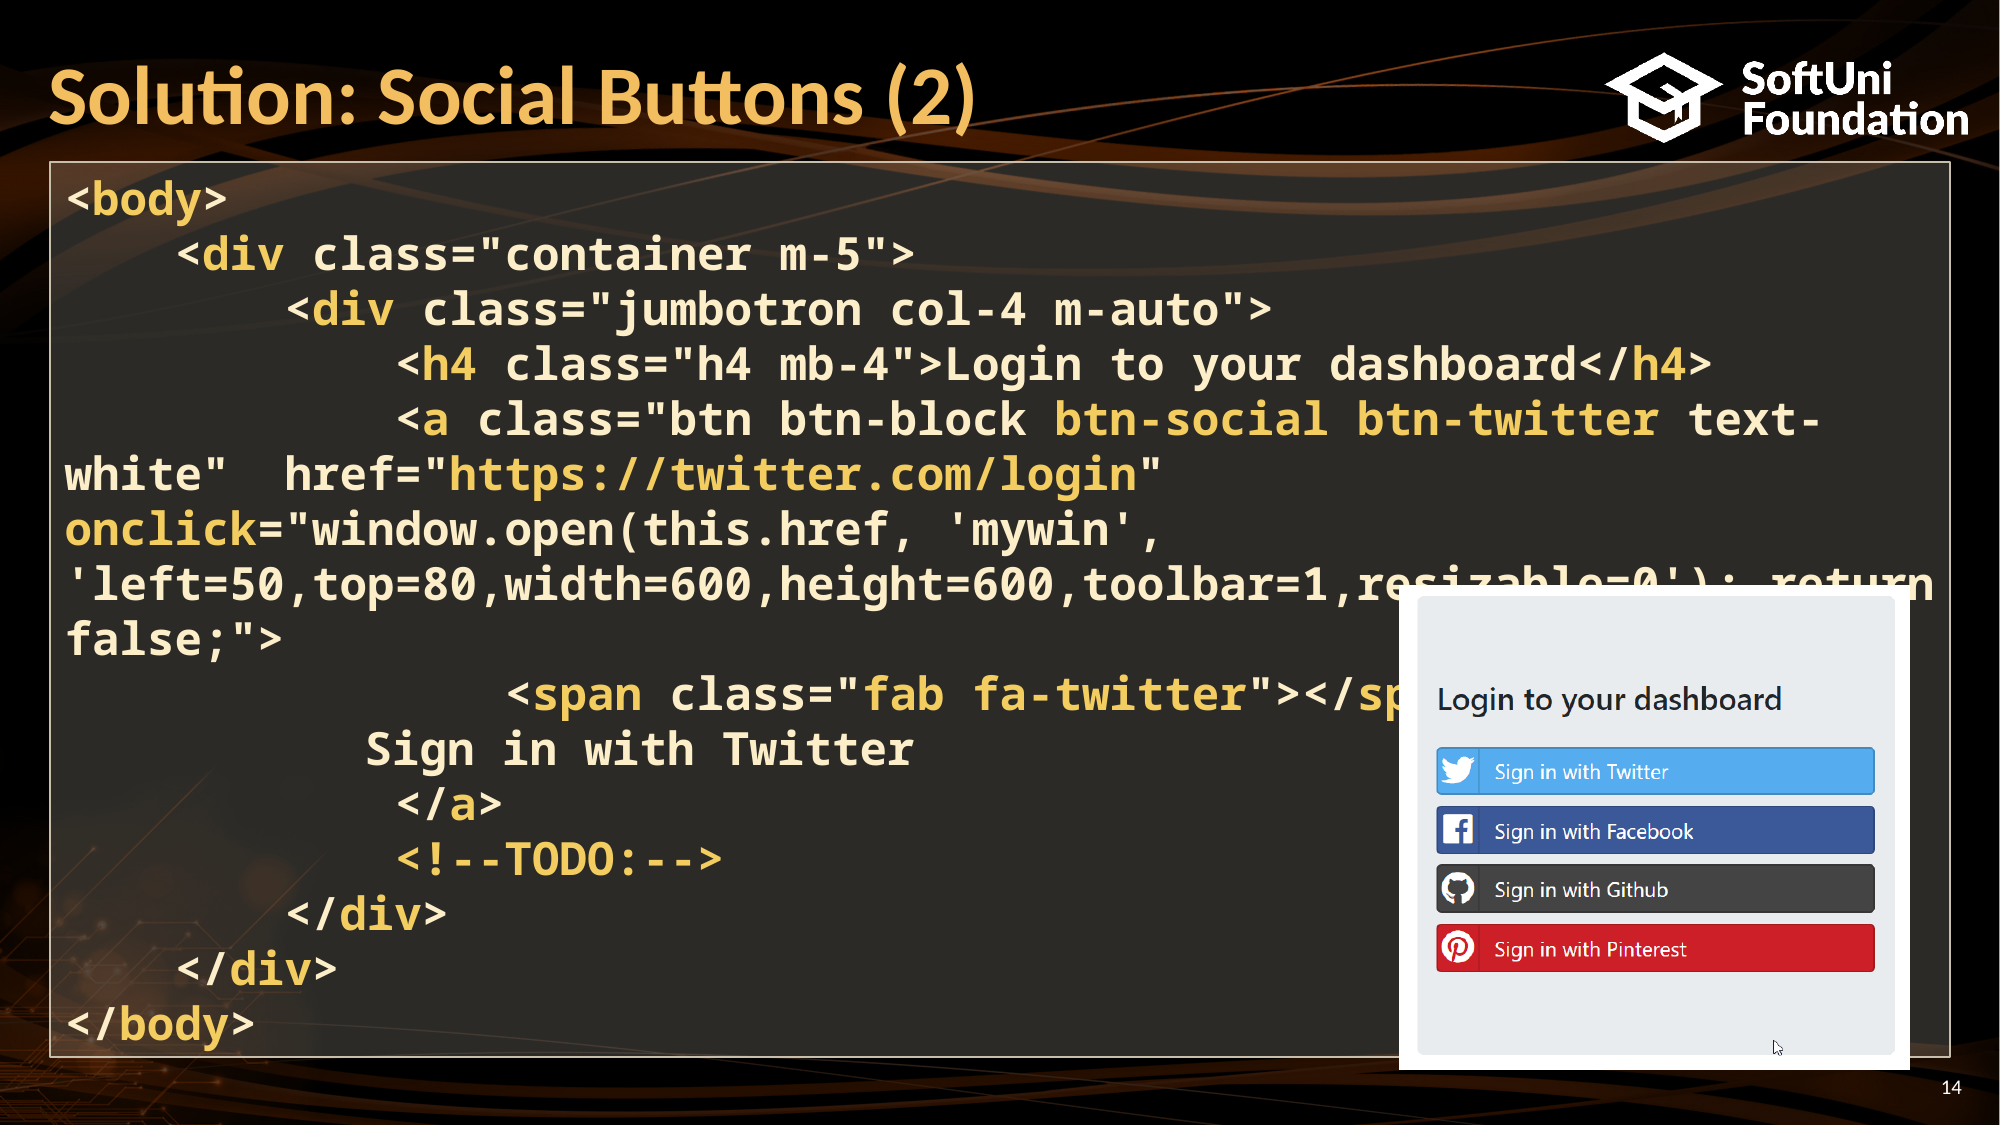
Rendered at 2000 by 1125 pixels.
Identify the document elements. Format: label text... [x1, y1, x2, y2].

text_box <body> <div class="container m-5"> <div class="jumbotron col-4 m-auto"> <h4 class="h4 mb-4">Login to your dashboard</h4> <a class="btn btn-block btn-social btn-twitter text-white" href="https://twitter.com/login" onclick="window.open(this.href, 'mywin', 'left=50,top=80,width=600,height=600,toolbar=1,resizable=0'); return false;"> <span class="fab fa-twitter"></span> Sign in with Twitter </a> <!--TODO:--> </div> </div> </body> [49, 162, 1950, 1057]
slide_number 14 [1897, 1070, 1968, 1103]
picture [0, 0, 2000, 1125]
title Solution: Social Buttons (2) [30, 6, 1602, 189]
